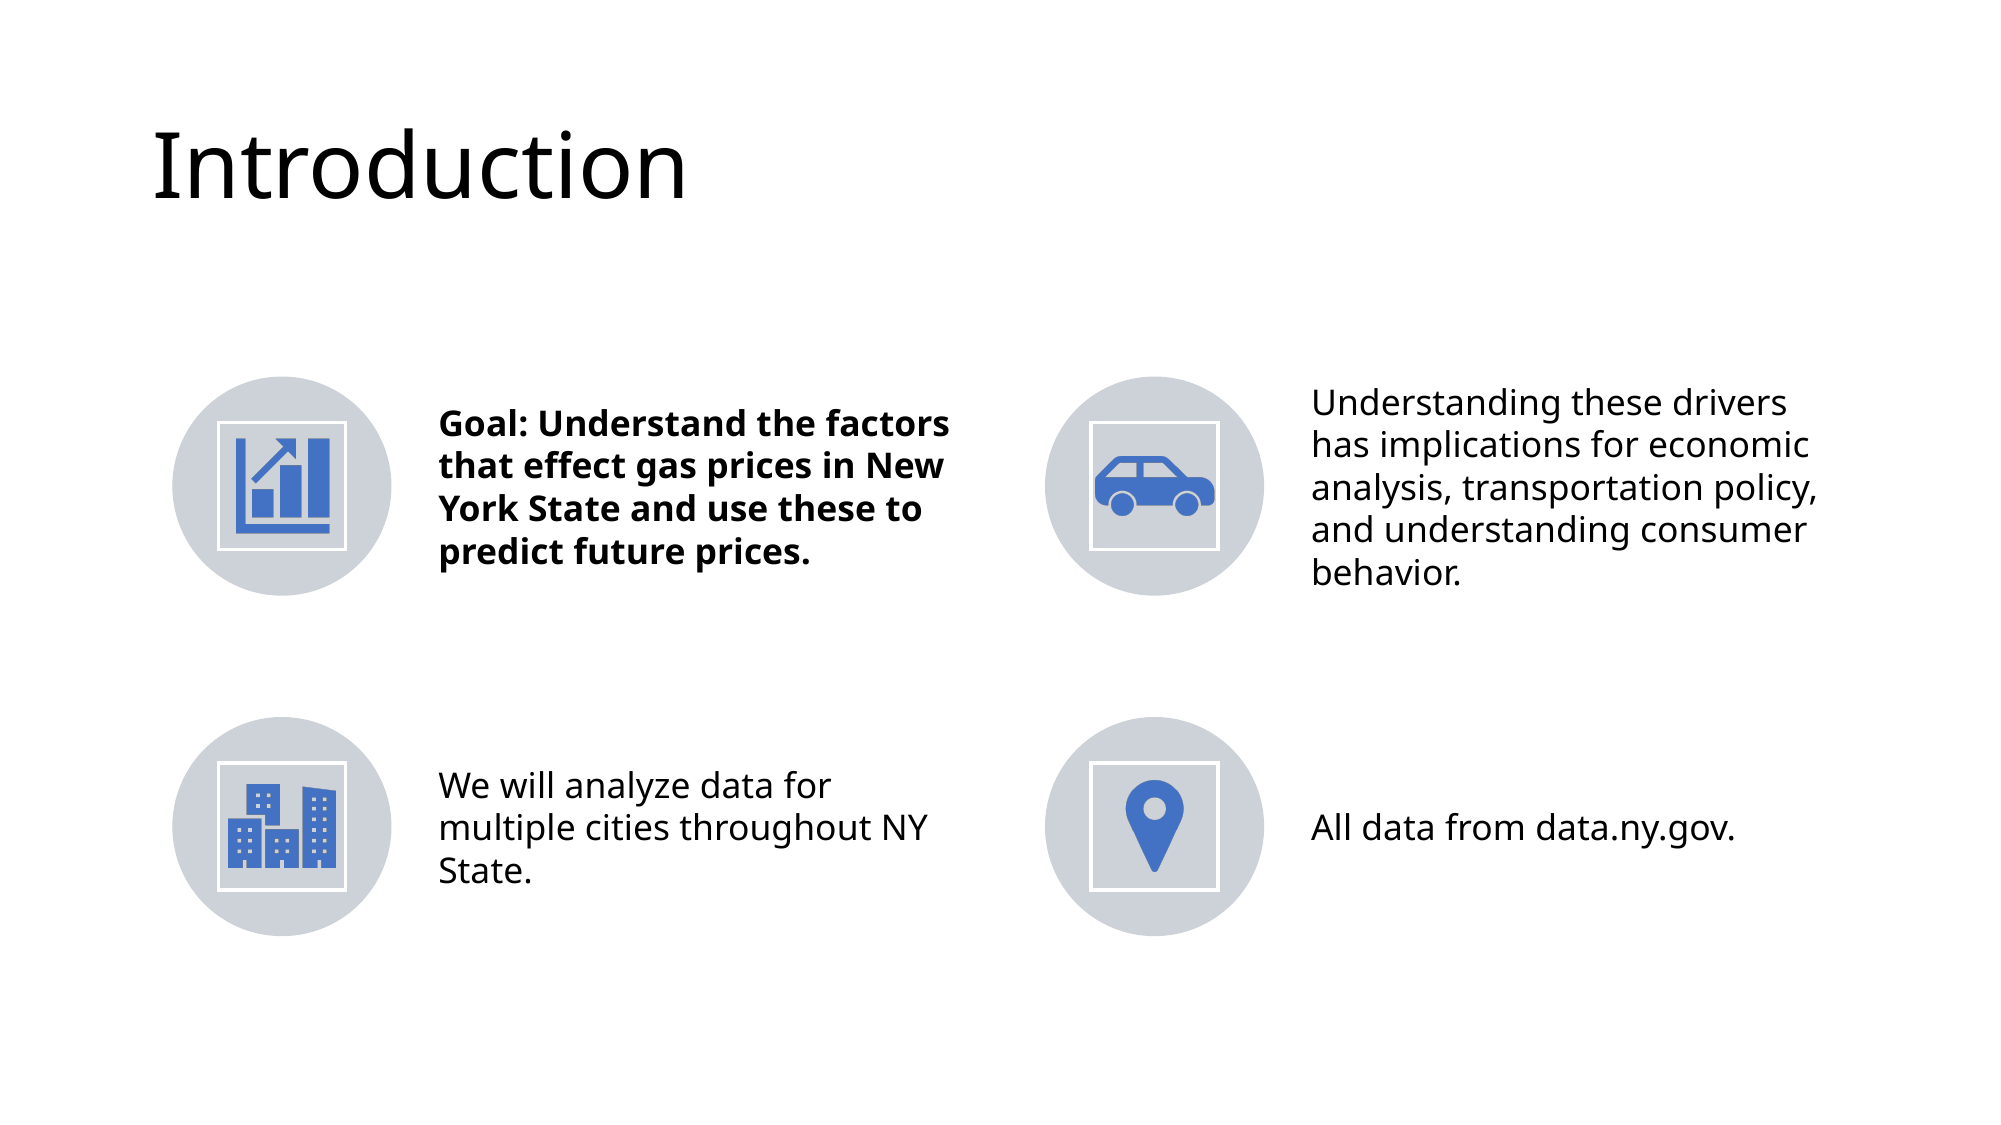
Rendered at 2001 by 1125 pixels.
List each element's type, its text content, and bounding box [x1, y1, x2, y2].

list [136, 298, 1863, 1014]
title Introduction [137, 59, 1863, 278]
